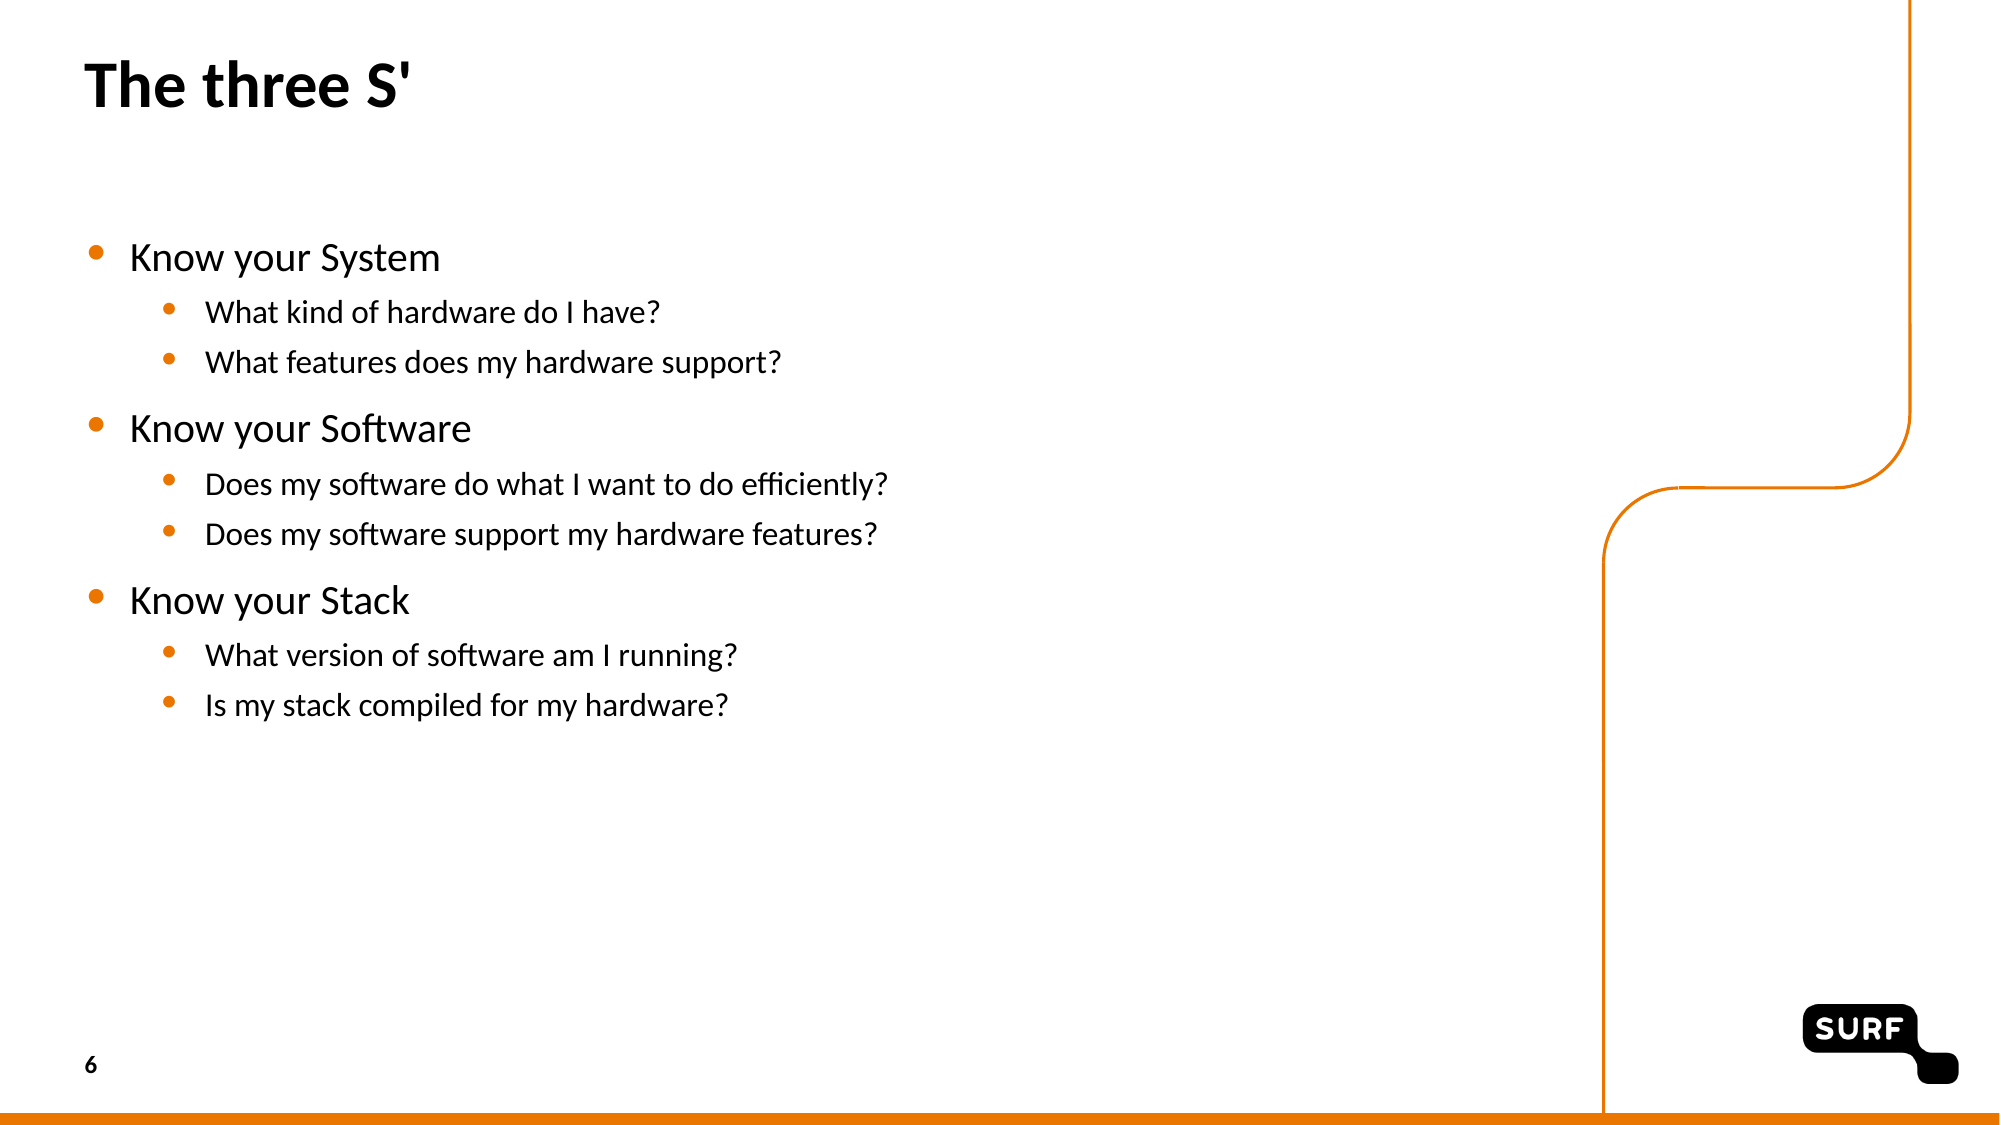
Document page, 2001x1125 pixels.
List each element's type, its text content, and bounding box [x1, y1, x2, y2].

title The three S' [1910, 44, 1914, 144]
slide_number 6 [84, 1045, 149, 1082]
list Know your System What kind of hardware do I have? What features does my hardware support? Know your Software Does my software do what I want to do efficiently? Does my software support my hardware features? Know your Stack What version of software am I running? Is my stack compiled for my hardware? [85, 229, 1558, 961]
picture [1802, 1004, 1959, 1084]
text_box [1835, 413, 1910, 488]
text_box [1603, 487, 1679, 563]
title The three S' [85, 44, 1909, 144]
